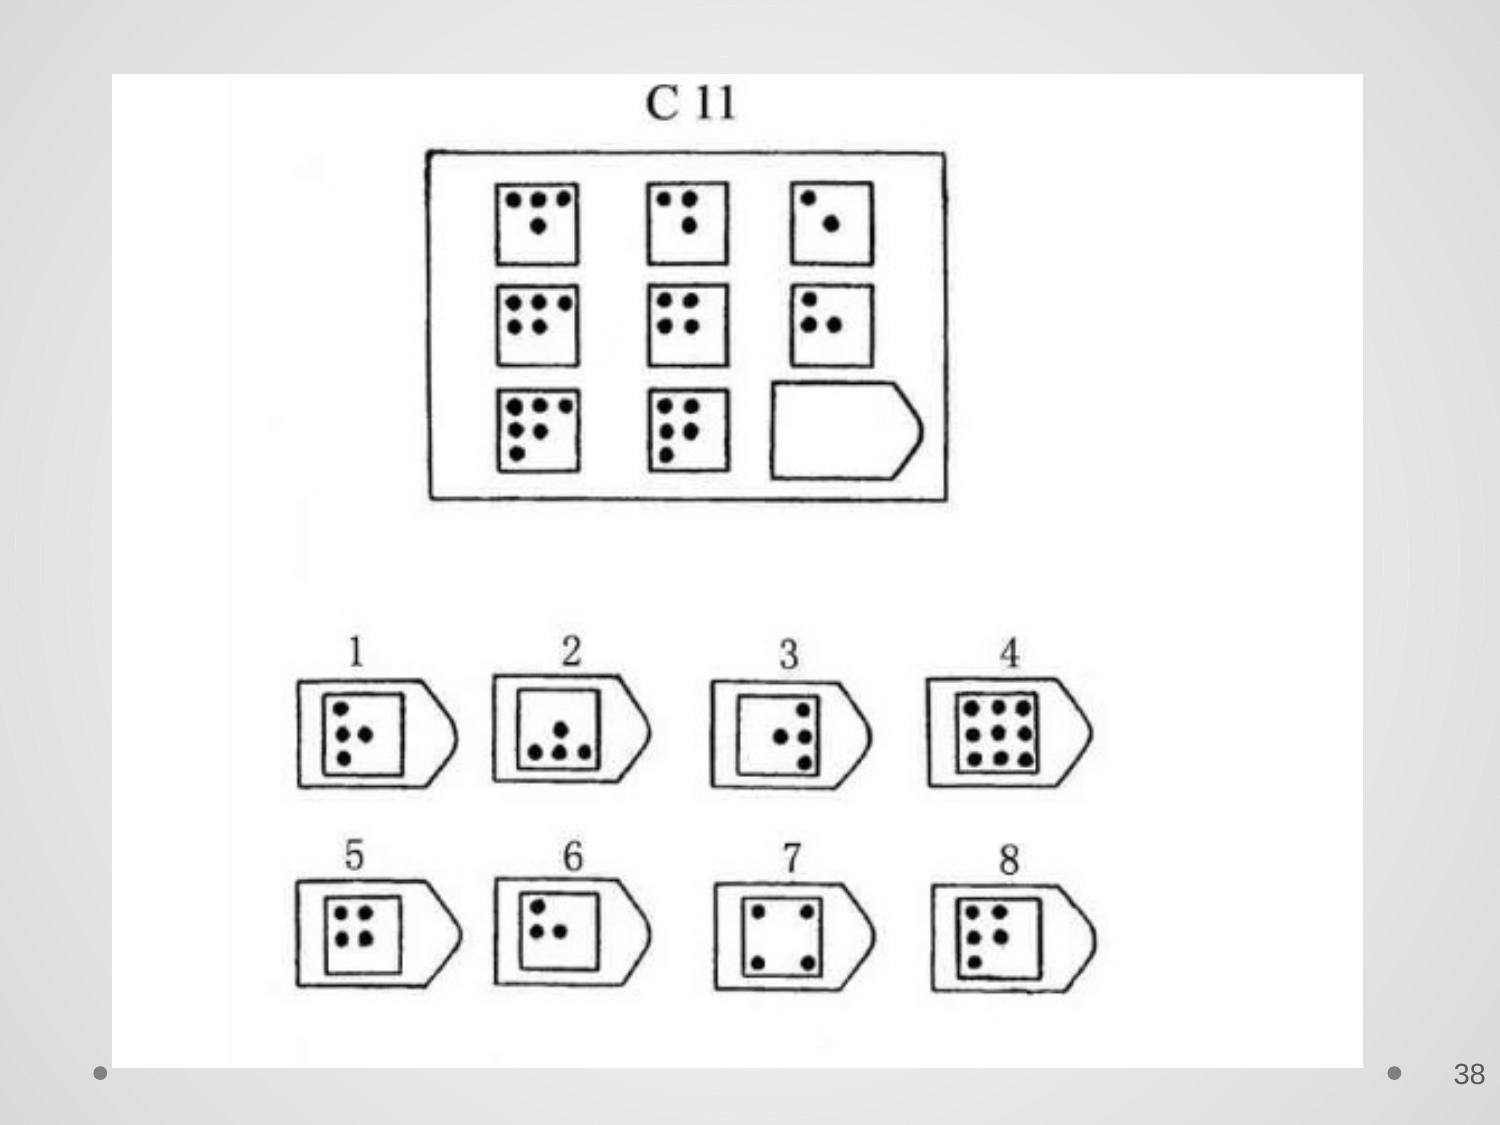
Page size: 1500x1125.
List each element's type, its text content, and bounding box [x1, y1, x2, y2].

picture [112, 74, 1363, 1069]
slide_number 38 [1401, 1042, 1494, 1103]
